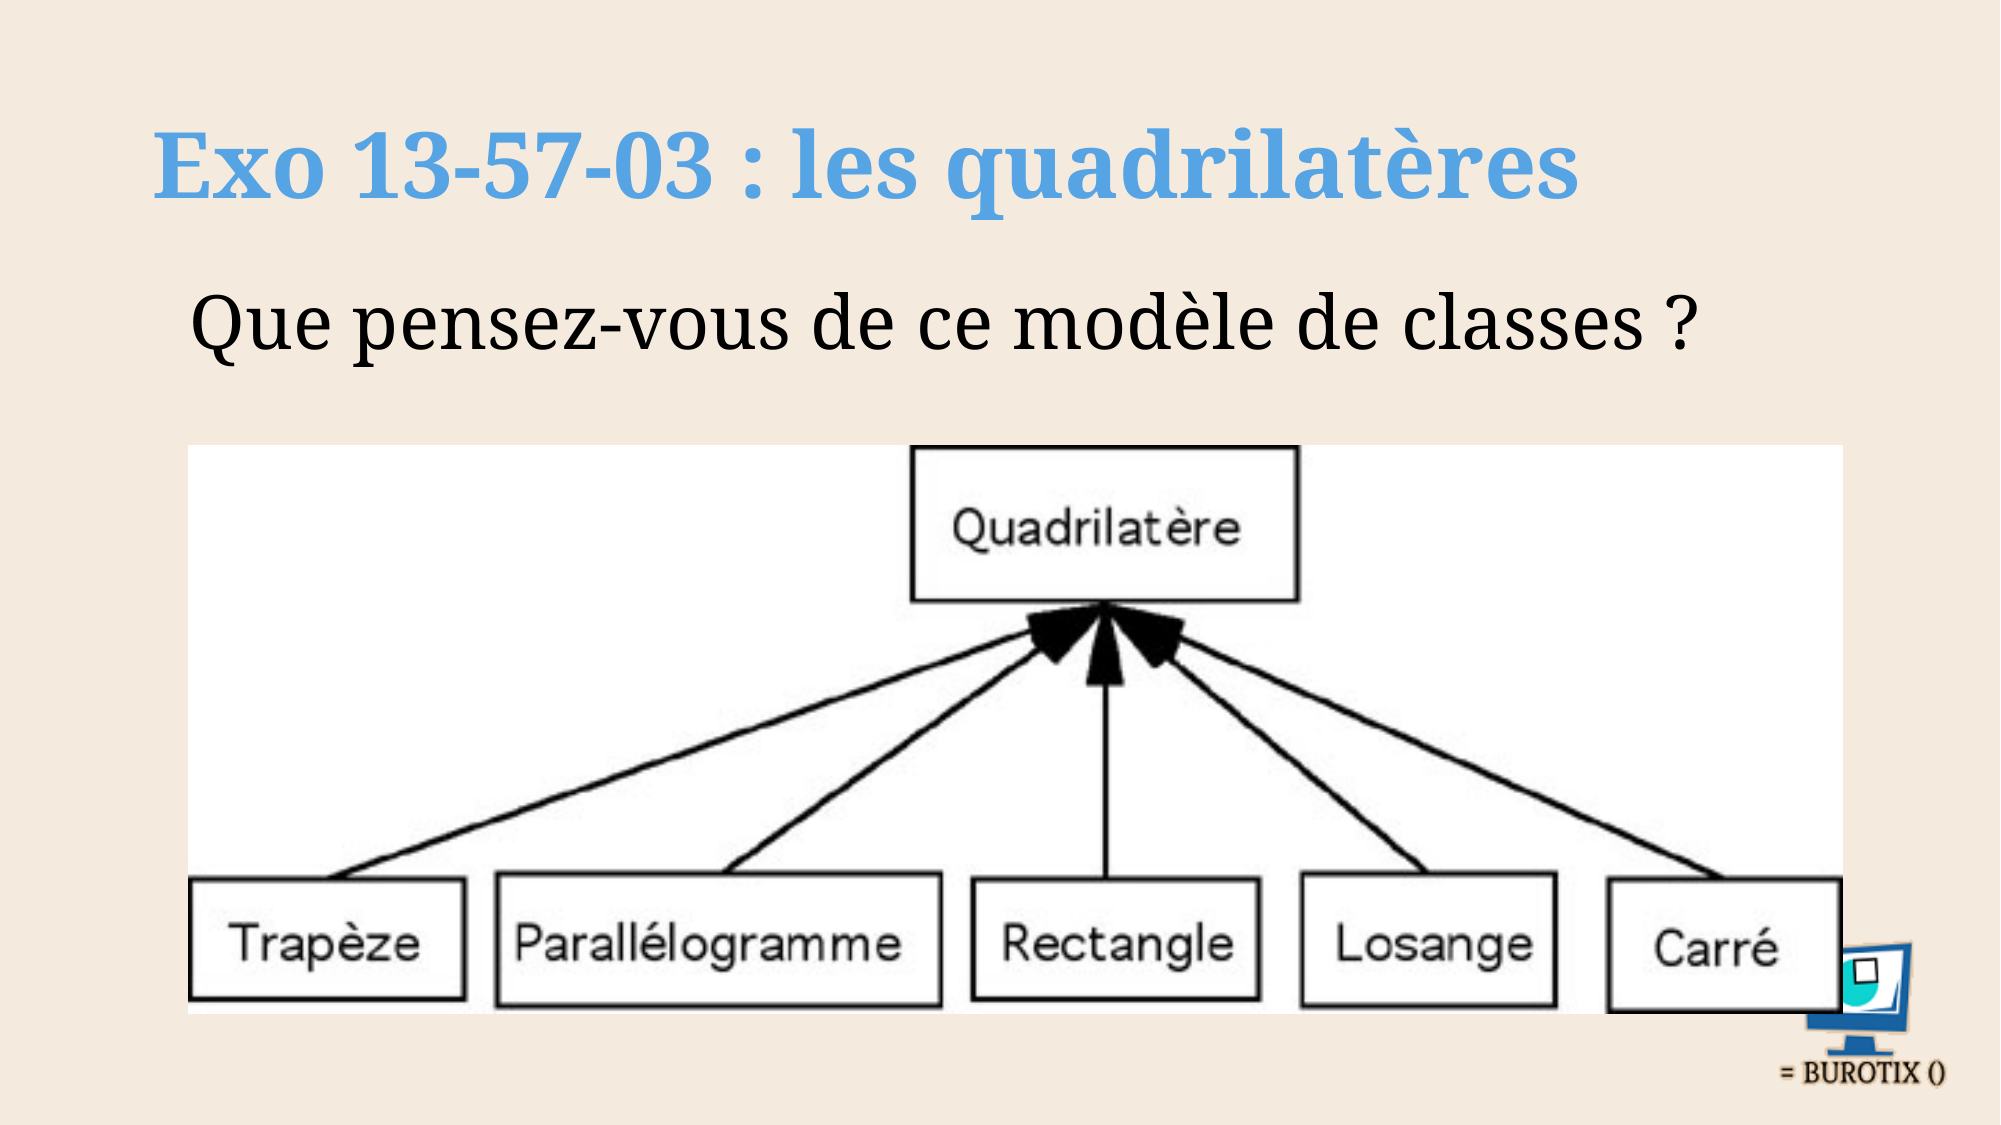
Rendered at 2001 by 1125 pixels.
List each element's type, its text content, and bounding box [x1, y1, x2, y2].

list Que pensez-vous de ce modèle de classes ? [137, 277, 1863, 1014]
picture [188, 445, 1949, 1089]
title Exo 13-57-03 : les quadrilatères [137, 59, 1863, 277]
